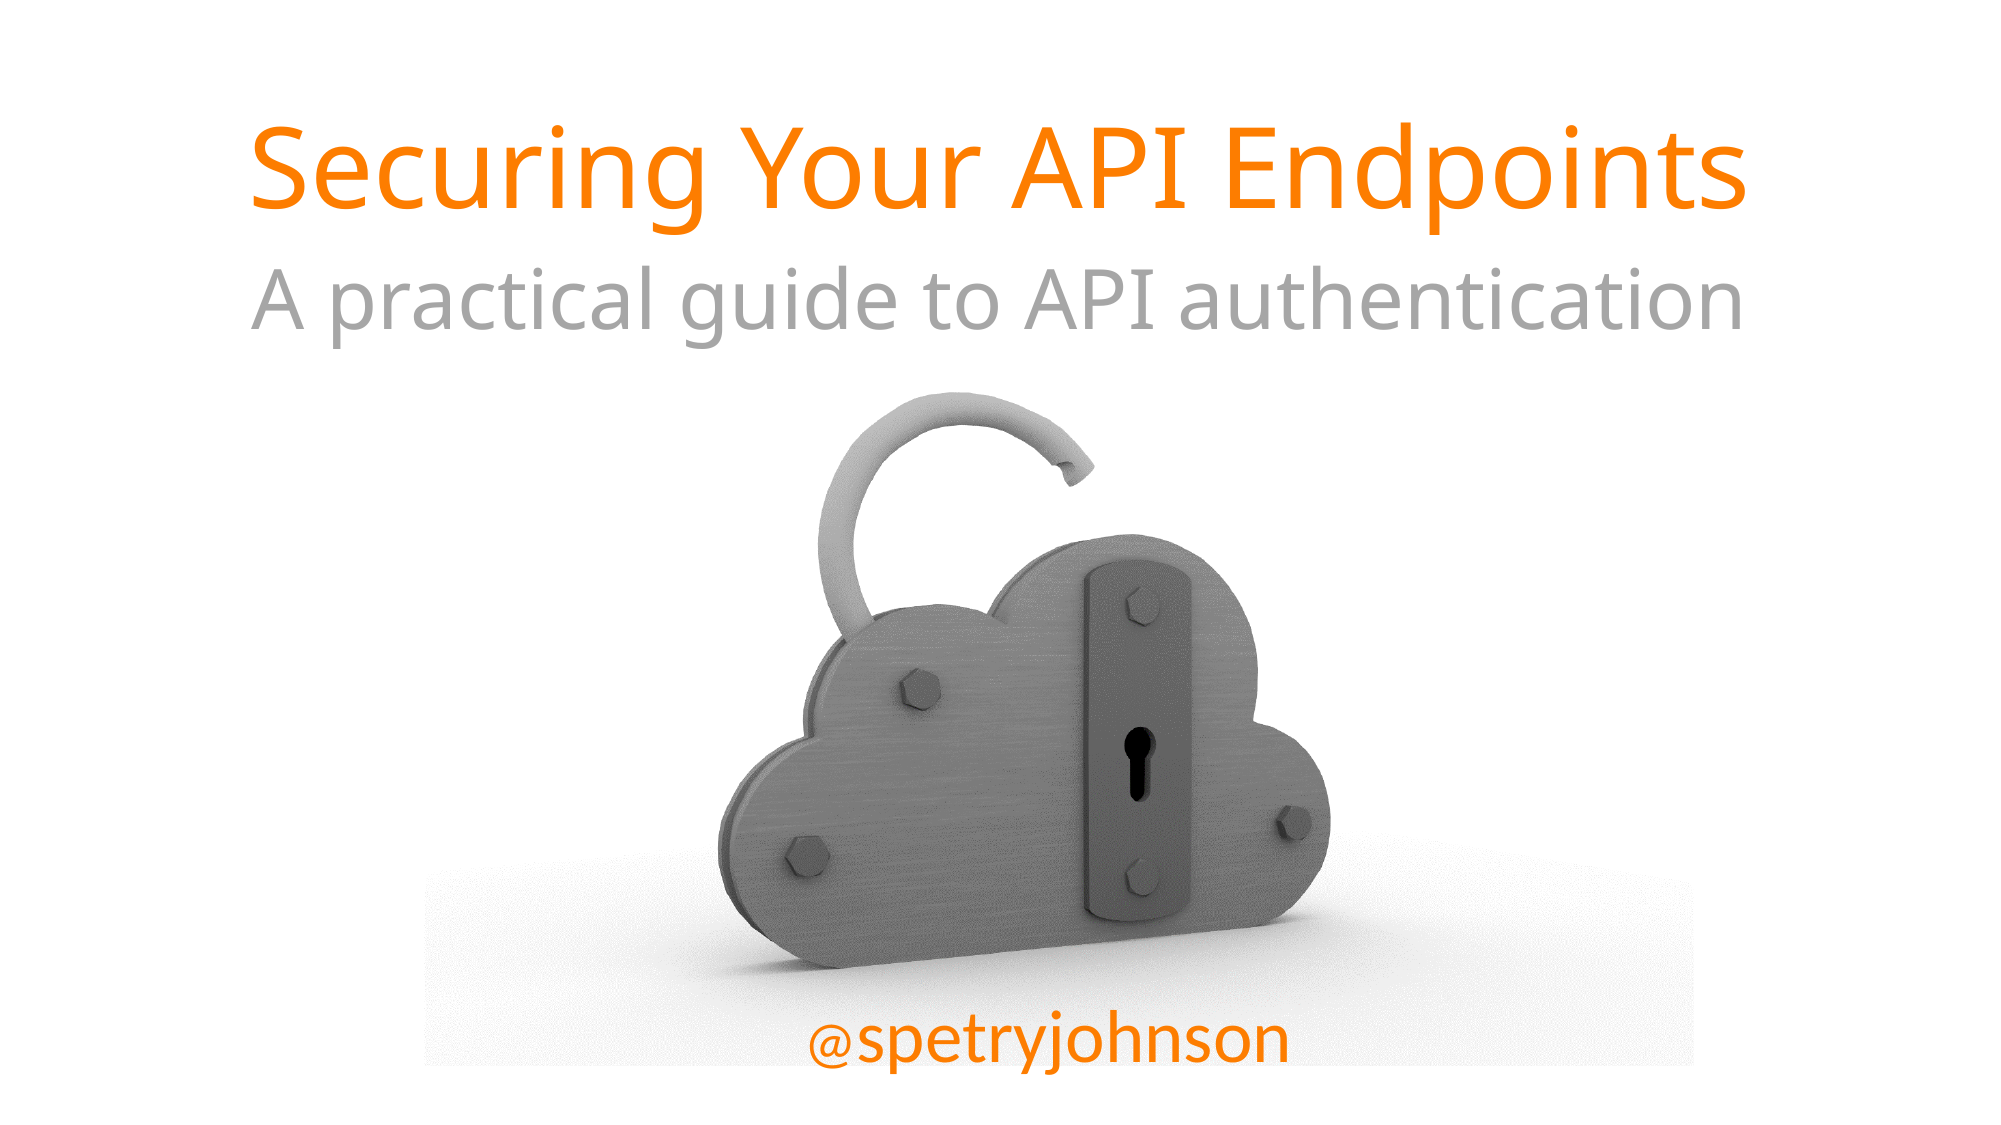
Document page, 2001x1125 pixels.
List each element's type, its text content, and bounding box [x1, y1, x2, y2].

text_box @spetryjohnson [789, 1066, 1308, 1085]
title Securing Your API Endpoints A practical guide to API authentication [137, 59, 1863, 400]
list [424, 351, 1694, 1066]
